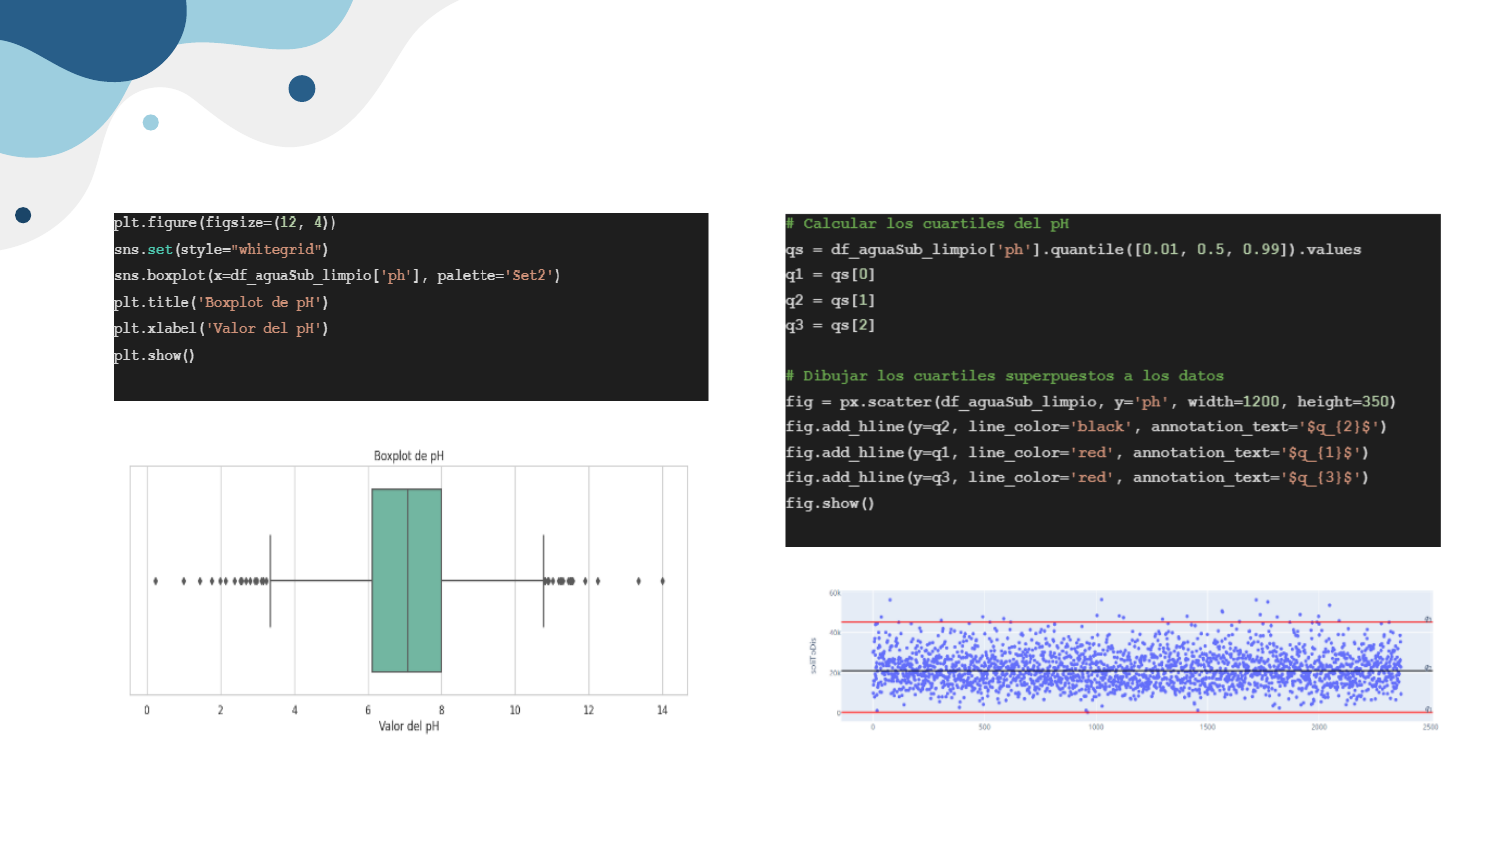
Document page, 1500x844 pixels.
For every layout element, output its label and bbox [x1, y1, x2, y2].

picture [108, 423, 712, 744]
picture [779, 207, 1442, 547]
picture [790, 571, 1442, 736]
picture [105, 207, 709, 412]
